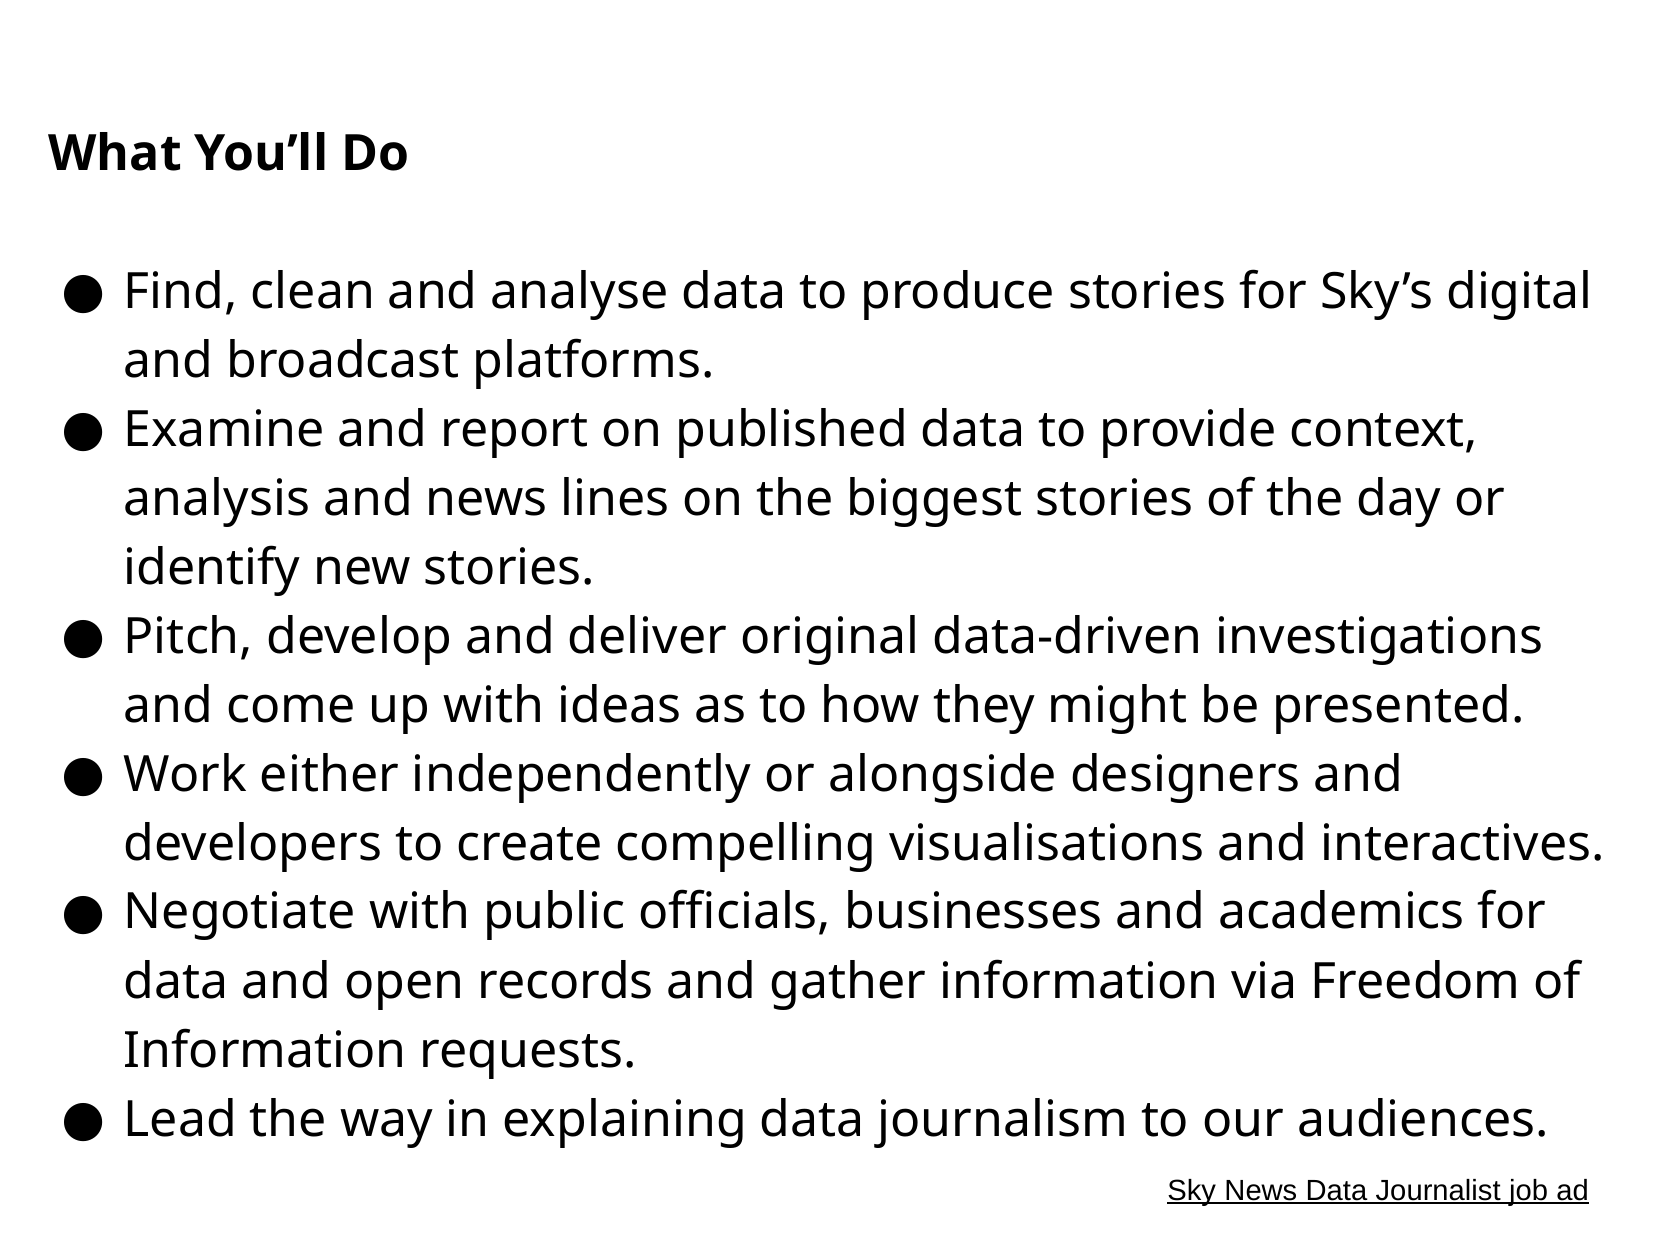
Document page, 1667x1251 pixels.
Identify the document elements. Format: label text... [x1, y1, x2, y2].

text_box Sky News Data Journalist job ad [1152, 1156, 1645, 1222]
text_box What You’ll Do Find, clean and analyse data to produce stories for Sky’s digital and broadcast platforms. Examine and report on published data to provide context, analysis and news lines on the biggest stories of the day or identify new stories. Pitch, develop and deliver original data-driven investigations and come up with ideas as to how they might be presented. Work either independently or alongside designers and developers to create compelling visualisations and interactives. Negotiate with public officials, businesses and academics for data and open records and gather information via Freedom of Information requests. Lead the way in explaining data journalism to our audiences. [33, 96, 1633, 1161]
